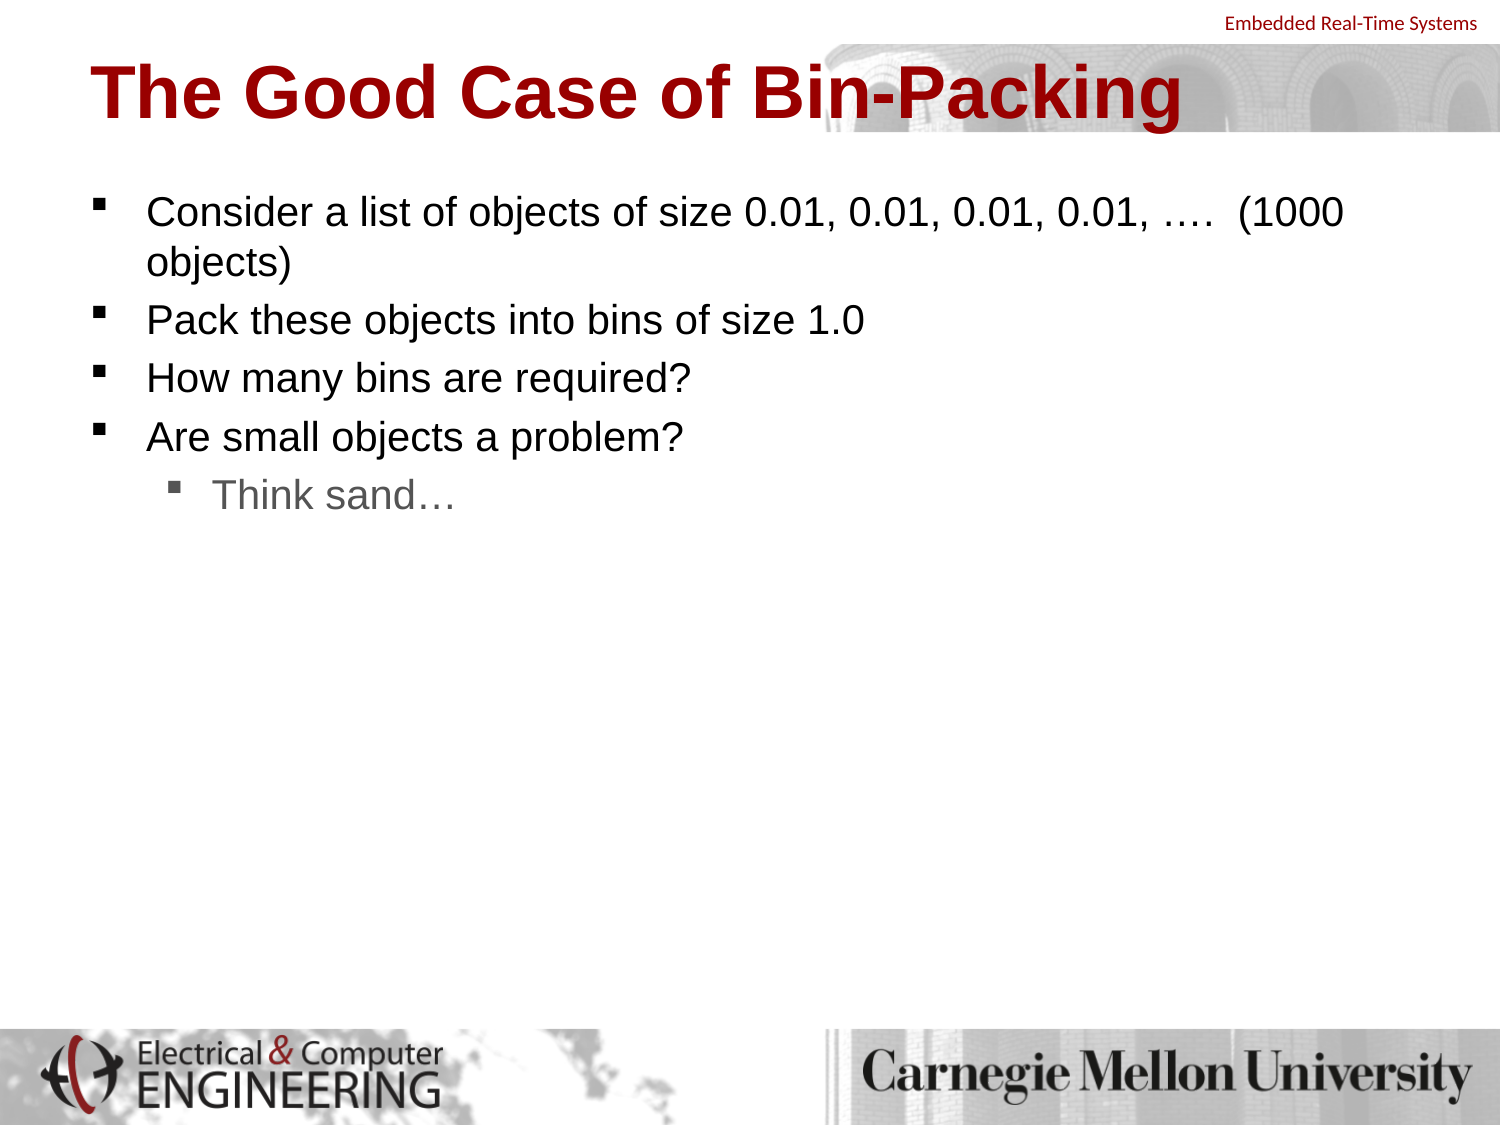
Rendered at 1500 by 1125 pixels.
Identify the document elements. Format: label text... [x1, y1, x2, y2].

picture [664, 43, 1500, 133]
title The Good Case of Bin-Packing [75, 45, 1425, 133]
picture [0, 1028, 1500, 1125]
list Consider a list of objects of size 0.01, 0.01, 0.01, 0.01, …. (1000 objects) Pack these objects into bins of size 1.0 How many bins are required? Are small objects a problem? Think sand… [75, 177, 1425, 1005]
